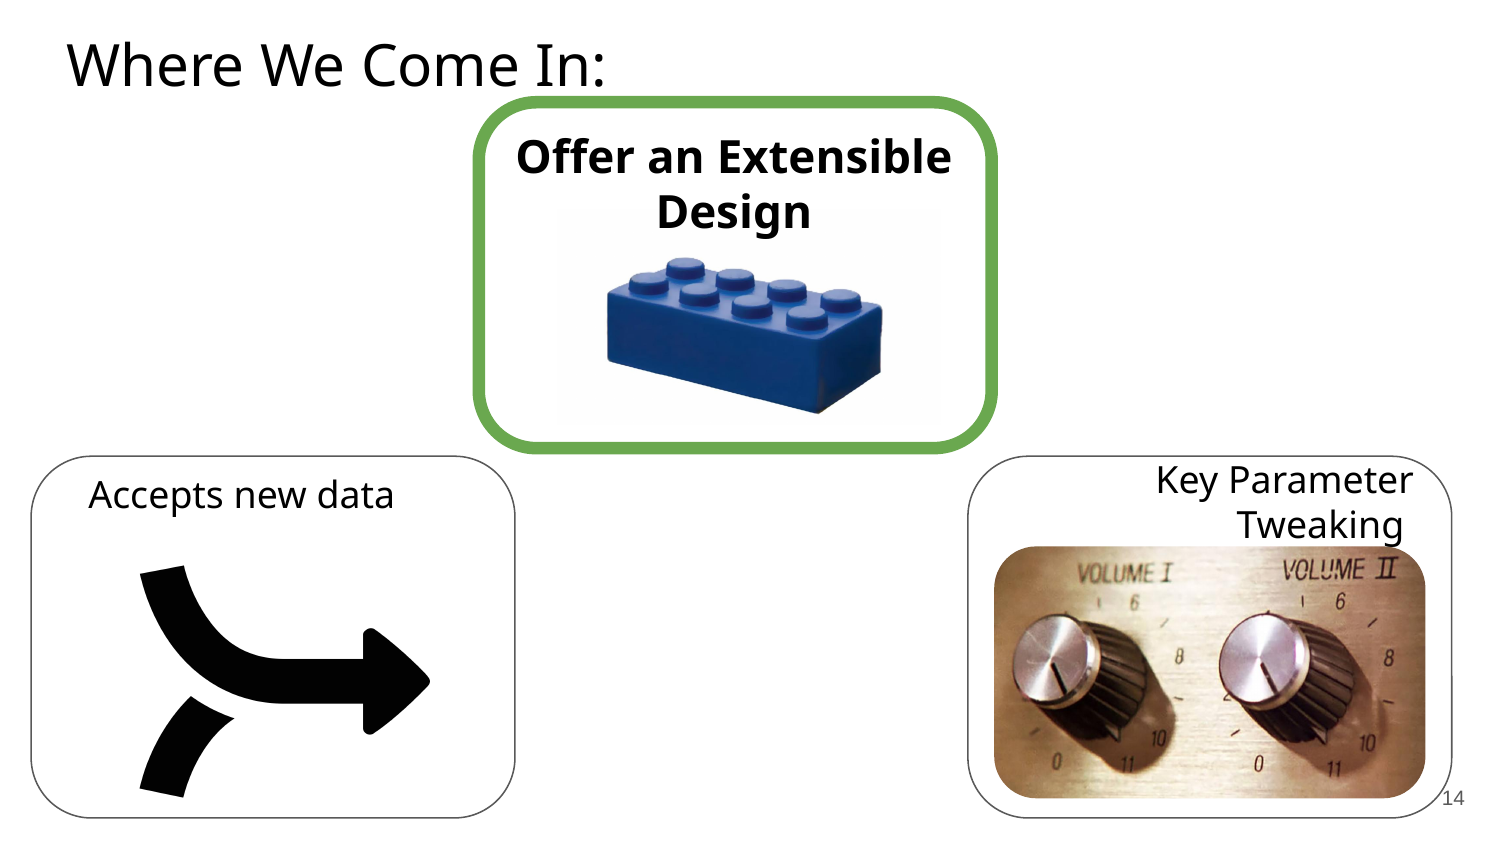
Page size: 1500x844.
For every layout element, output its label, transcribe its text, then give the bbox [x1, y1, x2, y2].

picture [556, 209, 942, 425]
text_box [31, 459, 130, 818]
text_box [478, 258, 992, 449]
title Where We Come In: [51, 12, 1424, 126]
text_box Accepts new data [73, 456, 492, 547]
text_box [967, 470, 1452, 818]
text_box Key Parameter Tweaking [963, 441, 1430, 532]
text_box [434, 469, 515, 818]
picture [993, 546, 1426, 799]
text_box Offer an Extensible Design [442, 126, 1026, 258]
picture [135, 536, 430, 831]
slide_number ‹#› [1389, 764, 1480, 830]
